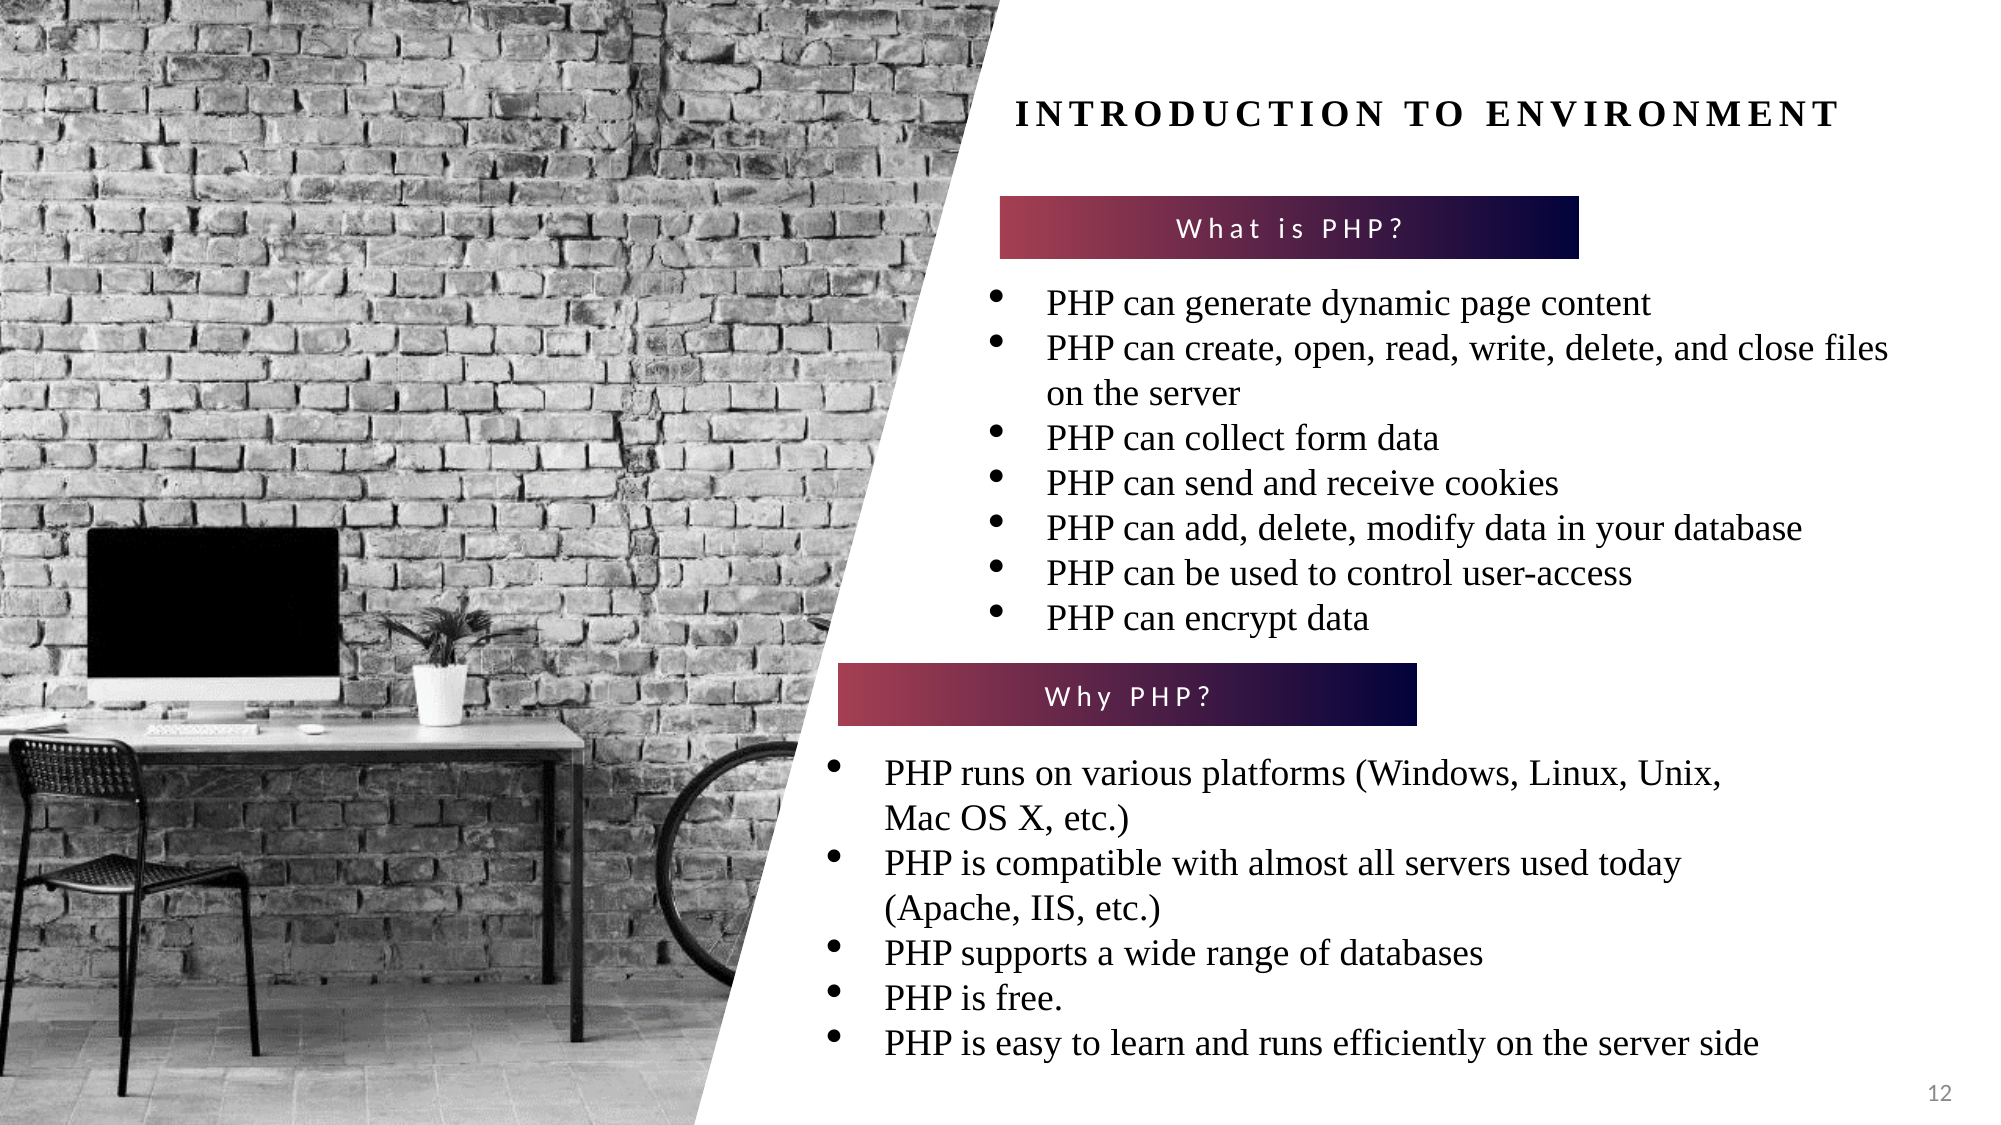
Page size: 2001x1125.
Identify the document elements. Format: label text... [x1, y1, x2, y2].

slide_number 12 [1894, 1061, 1968, 1121]
picture [0, 0, 1000, 1125]
text_box PHP runs on various platforms (Windows, Linux, Unix, Mac OS X, etc.) PHP is compatible with almost all servers used today (Apache, IIS, etc.) PHP supports a wide range of databases PHP is free. PHP is easy to learn and runs efficiently on the server side [1000, 740, 1814, 1071]
text_box Why PHP? [1000, 663, 1417, 726]
text_box PHP can generate dynamic page content PHP can create, open, read, write, delete, and close files on the server PHP can collect form data PHP can send and receive cookies PHP can add, delete, modify data in your database PHP can be used to control user-access PHP can encrypt data [1000, 270, 1939, 691]
list What is PHP? [1000, 196, 1579, 259]
title Introduction to environment [1000, 66, 1862, 142]
